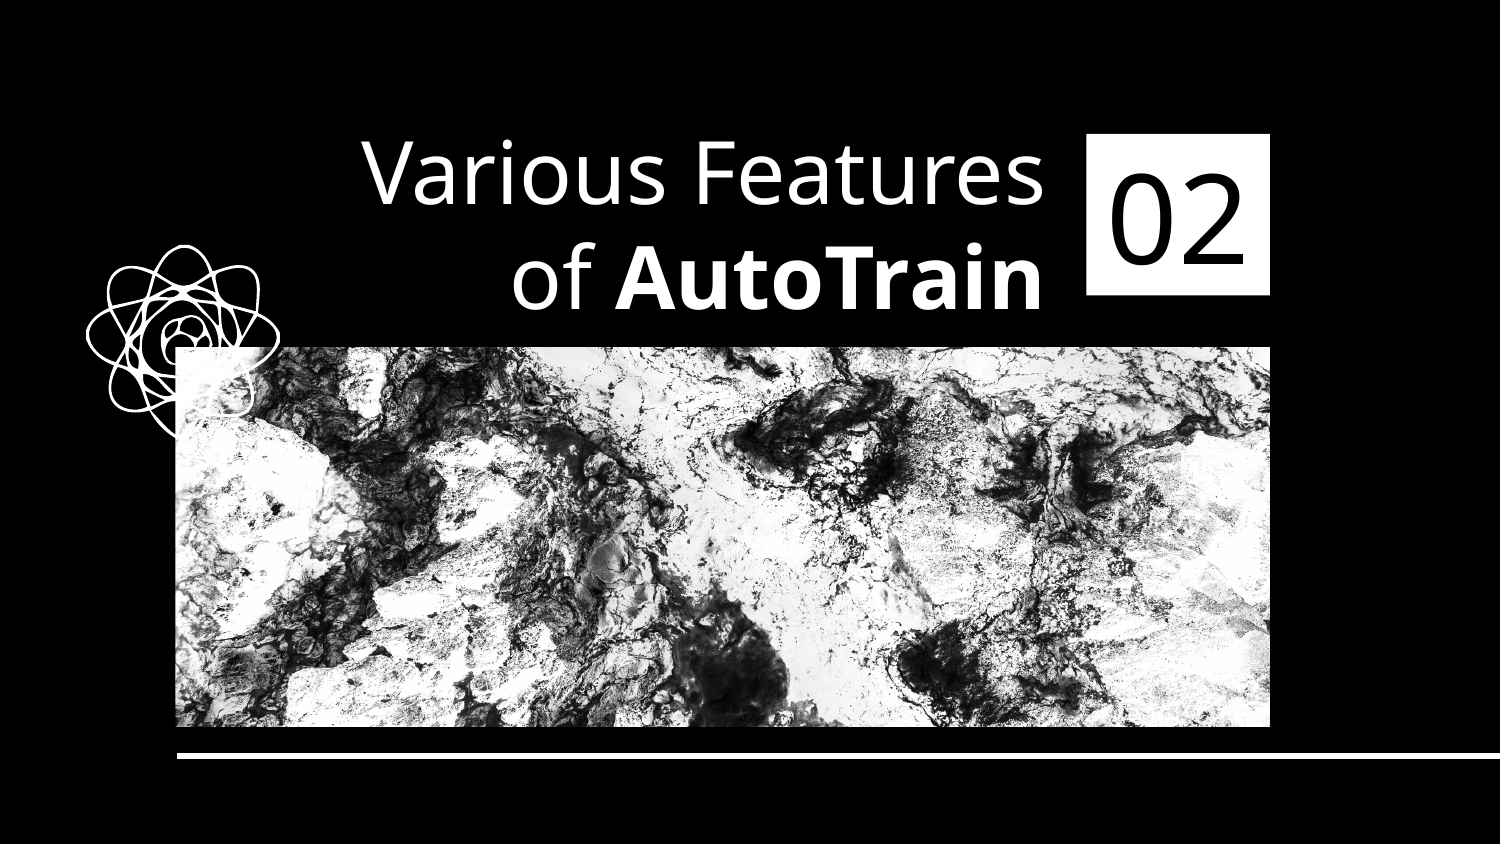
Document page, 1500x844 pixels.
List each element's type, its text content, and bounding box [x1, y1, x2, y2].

title 02 [1086, 133, 1270, 296]
title Various Features of AutoTrain [303, 215, 1062, 342]
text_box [85, 244, 284, 439]
picture [175, 346, 1271, 727]
